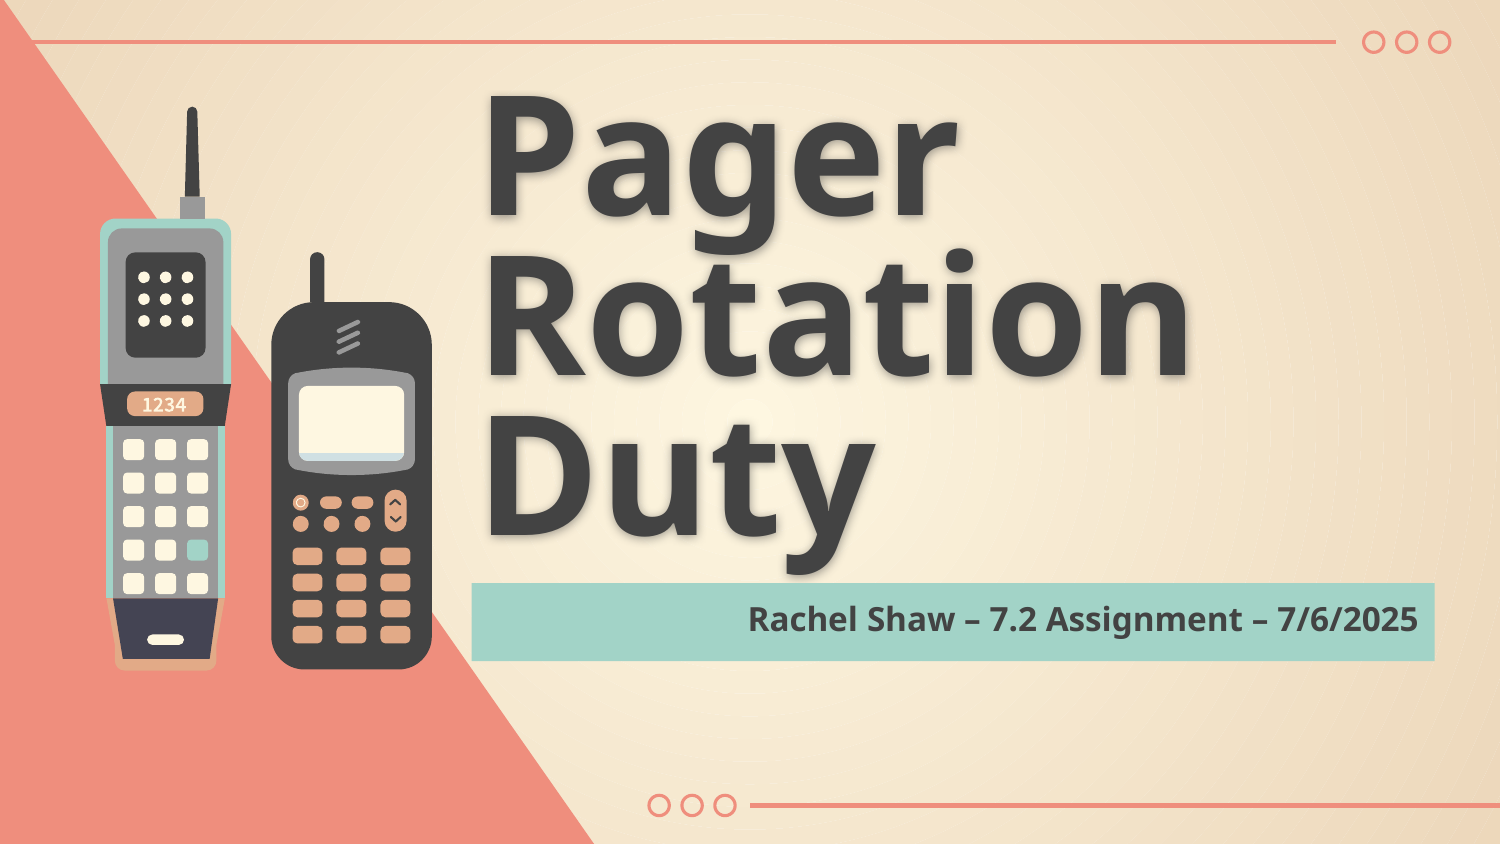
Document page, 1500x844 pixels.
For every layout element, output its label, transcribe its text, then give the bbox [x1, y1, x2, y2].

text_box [271, 251, 433, 670]
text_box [99, 106, 232, 671]
subtitle Rachel Shaw – 7.2 Assignment – 7/6/2025 [471, 583, 1435, 662]
title Pager Rotation Duty [461, 234, 1500, 583]
